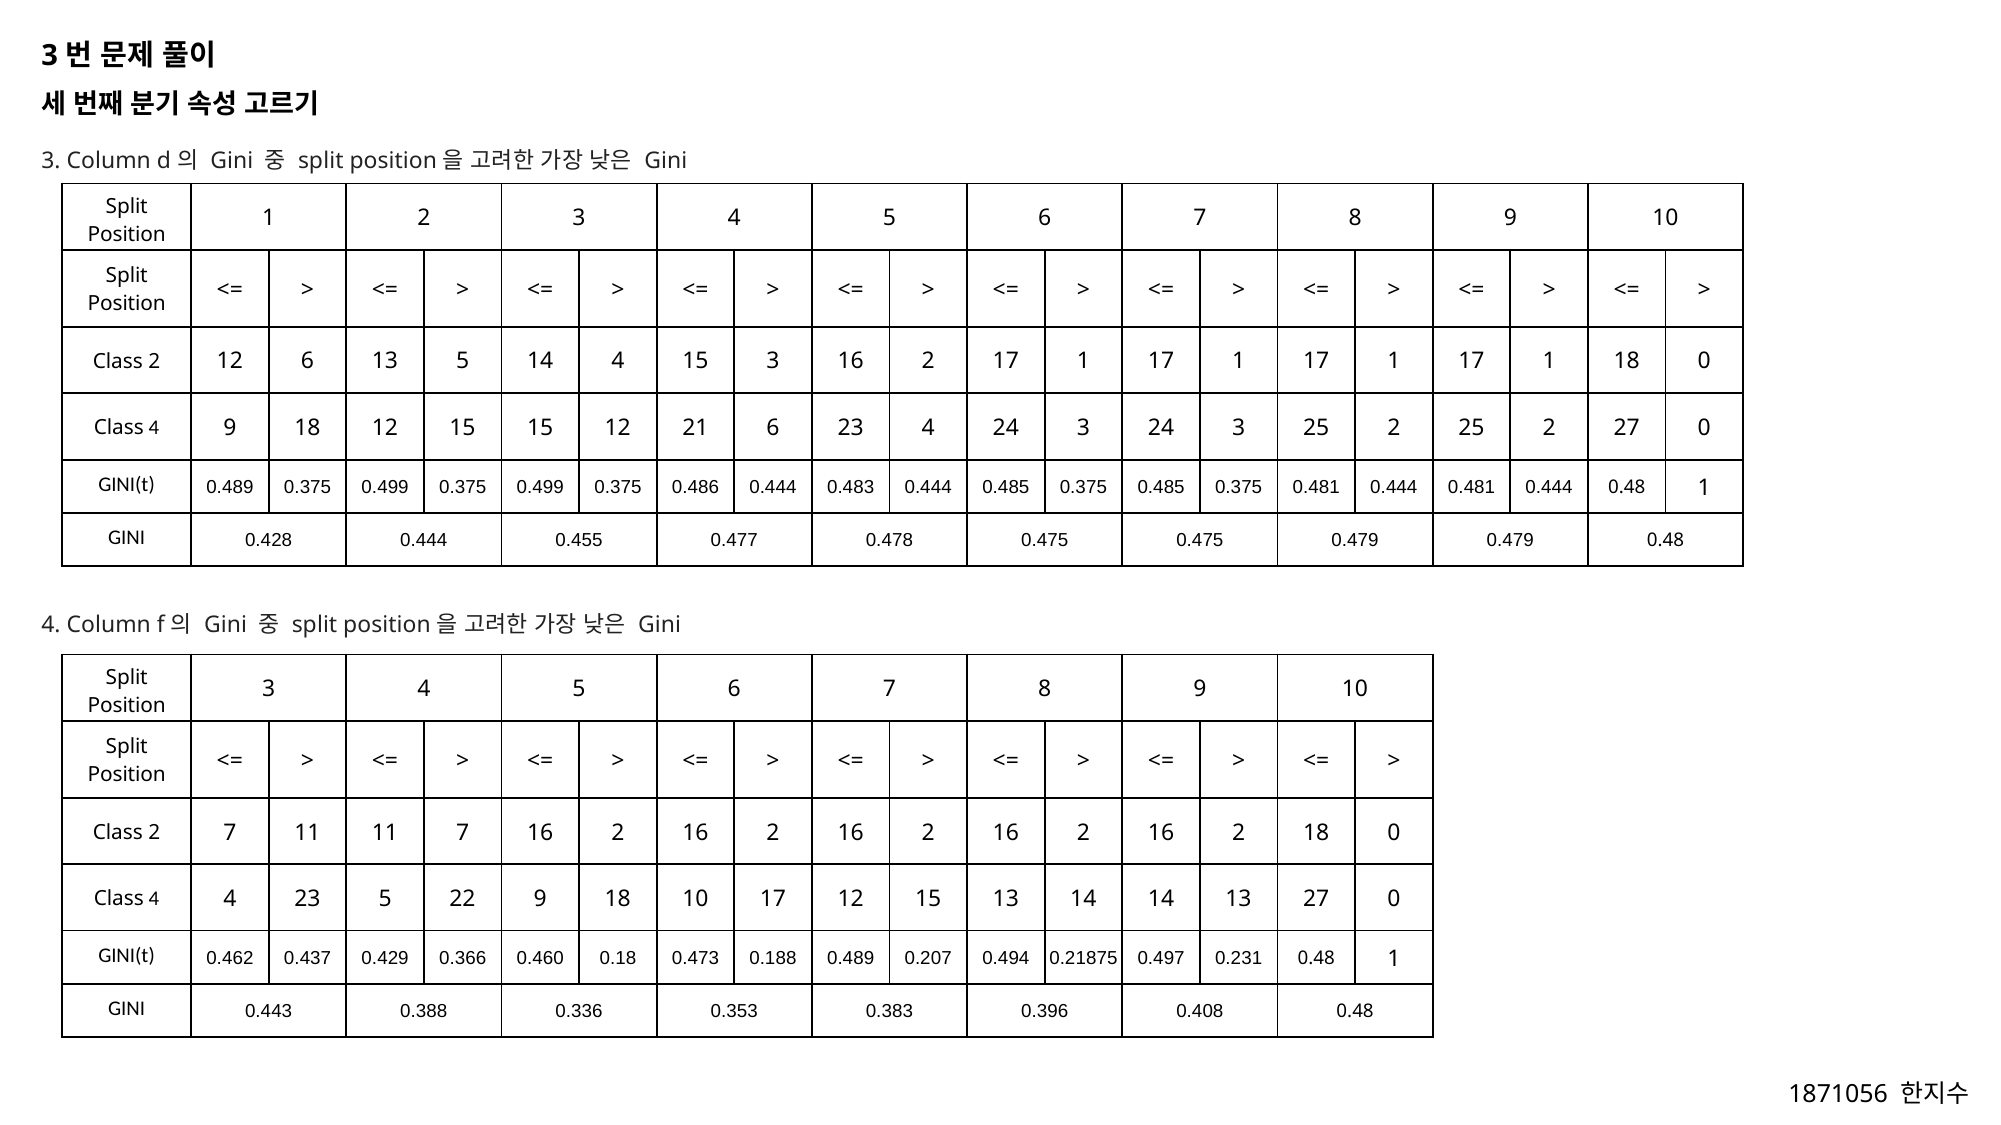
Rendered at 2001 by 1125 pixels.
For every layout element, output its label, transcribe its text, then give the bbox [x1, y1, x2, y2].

table_cell Class 4 [63, 394, 190, 459]
table_cell 13 [968, 865, 1044, 930]
table_header 4 [658, 184, 811, 249]
table_cell 25 [1434, 394, 1509, 459]
table_header 3 [502, 184, 656, 249]
table_cell 2 [735, 799, 811, 863]
table_cell > [1666, 251, 1742, 326]
table_cell GINI [63, 985, 190, 1036]
table_cell 9 [192, 394, 268, 459]
table_cell <= [1434, 251, 1509, 326]
table_cell 0 [1666, 328, 1742, 392]
table_cell 15 [425, 394, 501, 459]
table_cell <= [192, 251, 268, 326]
text_box 3번 문제 풀이 [26, 11, 1974, 69]
table_cell 2 [1201, 799, 1277, 863]
table_cell > [580, 251, 656, 326]
table_cell 6 [270, 328, 345, 392]
table_cell <= [192, 722, 268, 797]
table_cell 0.481 [1434, 461, 1509, 512]
table_cell 23 [813, 394, 889, 459]
table_cell > [270, 251, 345, 326]
table_cell 0.486 [658, 461, 733, 512]
table_cell 24 [968, 394, 1044, 459]
table_cell 18 [1589, 328, 1665, 392]
table_cell GINI(t) [63, 931, 190, 983]
table_cell 3 [1046, 394, 1121, 459]
table_cell 0.485 [1123, 461, 1199, 512]
table_cell > [270, 722, 345, 797]
table_cell 0.460 [502, 931, 578, 983]
table_cell 14 [1046, 865, 1121, 930]
table_cell 0.499 [502, 461, 578, 512]
table_cell 2 [1356, 394, 1432, 459]
table_cell 0.475 [968, 514, 1121, 565]
table_cell <= [347, 722, 423, 797]
table_cell 17 [1123, 328, 1199, 392]
table_cell 12 [813, 865, 889, 930]
table_cell > [890, 251, 966, 326]
table_cell 0.444 [1356, 461, 1432, 512]
table_cell <= [1589, 251, 1665, 326]
table_cell 0.479 [1434, 514, 1587, 565]
table_cell GINI [63, 514, 190, 565]
table_cell > [580, 722, 656, 797]
table_cell 17 [735, 865, 811, 930]
table_cell > [1046, 251, 1121, 326]
table_cell > [890, 722, 966, 797]
table_cell 14 [502, 328, 578, 392]
table_header 6 [658, 655, 811, 720]
table_cell 2 [890, 328, 966, 392]
text_box 세 번째 분기 속성 고르기 [26, 69, 1974, 127]
text_box 1871056 한지수 [1678, 1070, 1985, 1115]
table_cell 11 [347, 799, 423, 863]
table_cell 3 [1201, 394, 1277, 459]
table_cell 0.366 [425, 931, 501, 983]
table_cell 0.437 [270, 931, 345, 983]
table_cell 14 [1123, 865, 1199, 930]
table_cell 21 [658, 394, 733, 459]
table_cell 0.21875 [1046, 931, 1121, 983]
table_cell <= [813, 722, 889, 797]
table_header 5 [502, 655, 656, 720]
table_cell 0.489 [813, 931, 889, 983]
table_cell 0.48 [1278, 931, 1354, 983]
table_cell 0.188 [735, 931, 811, 983]
table_cell <= [502, 251, 578, 326]
table_cell 27 [1589, 394, 1665, 459]
text_box 4. Column f의 Gini 중 split position을 고려한 가장 낮은 Gini [26, 588, 764, 645]
table_cell 0.48 [1589, 514, 1742, 565]
table_cell 12 [192, 328, 268, 392]
table_cell 0.477 [658, 514, 811, 565]
table_cell 13 [347, 328, 423, 392]
table_header Split Position [63, 184, 190, 249]
table_cell 0.48 [1589, 461, 1665, 512]
table_cell 17 [1278, 328, 1354, 392]
table_cell 2 [580, 799, 656, 863]
table_cell 0.353 [658, 985, 811, 1036]
table_cell 0.207 [890, 931, 966, 983]
table_cell 0.396 [968, 985, 1121, 1036]
table_header 7 [1123, 184, 1277, 249]
table_header 1 [192, 184, 345, 249]
table_cell 23 [270, 865, 345, 930]
table_cell Split Position [63, 251, 190, 326]
table_cell 5 [347, 865, 423, 930]
table_cell 16 [813, 328, 889, 392]
table_cell 0.444 [890, 461, 966, 512]
table_cell 0.473 [658, 931, 733, 983]
table_cell <= [1278, 722, 1354, 797]
table_cell 7 [425, 799, 501, 863]
table_cell 0.336 [502, 985, 656, 1036]
table_cell 0.231 [1201, 931, 1277, 983]
table_cell 0.18 [580, 931, 656, 983]
table_cell 0.499 [347, 461, 423, 512]
table_cell 1 [1666, 461, 1742, 512]
table_cell 0.444 [735, 461, 811, 512]
table_header 8 [968, 655, 1121, 720]
table_cell GINI(t) [63, 461, 190, 512]
table_cell > [1201, 251, 1277, 326]
table_cell 13 [1201, 865, 1277, 930]
table_header 9 [1123, 655, 1277, 720]
table_cell <= [968, 722, 1044, 797]
table_cell 0.455 [502, 514, 656, 565]
table_cell 0.478 [813, 514, 966, 565]
table_cell 0.429 [347, 931, 423, 983]
table_cell 4 [192, 865, 268, 930]
table_cell 0.408 [1123, 985, 1277, 1036]
table_cell 2 [890, 799, 966, 863]
table_cell <= [1123, 722, 1199, 797]
table_cell 22 [425, 865, 501, 930]
table_cell 1 [1046, 328, 1121, 392]
table_cell 16 [1123, 799, 1199, 863]
table_cell 4 [890, 394, 966, 459]
table_cell 0.479 [1278, 514, 1432, 565]
table_cell 0.475 [1123, 514, 1277, 565]
table_cell Class 2 [63, 799, 190, 863]
table_header 7 [813, 655, 966, 720]
table_cell Split Position [63, 722, 190, 797]
table_header 10 [1278, 655, 1432, 720]
table_cell 9 [502, 865, 578, 930]
table_cell 0.494 [968, 931, 1044, 983]
table_cell 2 [1511, 394, 1587, 459]
table_cell 15 [890, 865, 966, 930]
table_cell 2 [1046, 799, 1121, 863]
table_cell 0.483 [813, 461, 889, 512]
table_header 6 [968, 184, 1121, 249]
table_cell 17 [1434, 328, 1509, 392]
table_cell 0.444 [347, 514, 501, 565]
table_cell 11 [270, 799, 345, 863]
table_cell 15 [502, 394, 578, 459]
table_cell <= [1278, 251, 1354, 326]
table_cell 16 [968, 799, 1044, 863]
table_cell <= [347, 251, 423, 326]
table_cell 16 [658, 799, 733, 863]
table_cell <= [968, 251, 1044, 326]
table_cell 15 [658, 328, 733, 392]
table_cell <= [1123, 251, 1199, 326]
table_cell > [735, 251, 811, 326]
table_cell 0.48 [1278, 985, 1432, 1036]
table_cell 0.375 [1201, 461, 1277, 512]
table_cell > [425, 722, 501, 797]
table_cell <= [658, 251, 733, 326]
table_cell 0 [1666, 394, 1742, 459]
table_cell <= [658, 722, 733, 797]
table_cell 3 [735, 328, 811, 392]
table_cell > [735, 722, 811, 797]
table_cell 1 [1356, 328, 1432, 392]
table_cell 0.489 [192, 461, 268, 512]
table_cell > [1046, 722, 1121, 797]
table_header 10 [1589, 184, 1742, 249]
table_cell 12 [580, 394, 656, 459]
table_cell 1 [1201, 328, 1277, 392]
table_cell <= [502, 722, 578, 797]
table_cell 0.375 [425, 461, 501, 512]
table_cell 16 [502, 799, 578, 863]
table_header 4 [347, 655, 501, 720]
table_cell 0.497 [1123, 931, 1199, 983]
table_cell Class 4 [63, 865, 190, 930]
table_cell 16 [813, 799, 889, 863]
table_cell 1 [1356, 931, 1432, 983]
table_cell 0.481 [1278, 461, 1354, 512]
table_cell 0 [1356, 799, 1432, 863]
table_cell 0.444 [1511, 461, 1587, 512]
table_cell 0.485 [968, 461, 1044, 512]
table_header Split Position [63, 655, 190, 720]
text_box 3. Column d의 Gini 중 split position을 고려한 가장 낮은 Gini [26, 125, 764, 181]
table_header 8 [1278, 184, 1432, 249]
table_cell 0.383 [813, 985, 966, 1036]
table_header 5 [813, 184, 966, 249]
table_cell > [1201, 722, 1277, 797]
table_cell 4 [580, 328, 656, 392]
table_cell 10 [658, 865, 733, 930]
table_cell 7 [192, 799, 268, 863]
table_cell 6 [735, 394, 811, 459]
table_cell 0.462 [192, 931, 268, 983]
table_header 3 [192, 655, 345, 720]
table_cell 0.428 [192, 514, 345, 565]
table_cell 27 [1278, 865, 1354, 930]
table_cell 25 [1278, 394, 1354, 459]
table_cell 0.375 [580, 461, 656, 512]
table_header 9 [1434, 184, 1587, 249]
table_cell 12 [347, 394, 423, 459]
table_cell 0 [1356, 865, 1432, 930]
table_cell 18 [1278, 799, 1354, 863]
table_cell > [1511, 251, 1587, 326]
table_cell > [1356, 722, 1432, 797]
table_header 2 [347, 184, 501, 249]
table_cell 5 [425, 328, 501, 392]
table_cell Class 2 [63, 328, 190, 392]
table_cell 0.375 [270, 461, 345, 512]
table_cell 17 [968, 328, 1044, 392]
table_cell > [1356, 251, 1432, 326]
table_cell 1 [1511, 328, 1587, 392]
table_cell 18 [580, 865, 656, 930]
table_cell > [425, 251, 501, 326]
table_cell 24 [1123, 394, 1199, 459]
table_cell 0.375 [1046, 461, 1121, 512]
table_cell 18 [270, 394, 345, 459]
table_cell <= [813, 251, 889, 326]
table_cell 0.443 [192, 985, 345, 1036]
table_cell 0.388 [347, 985, 501, 1036]
